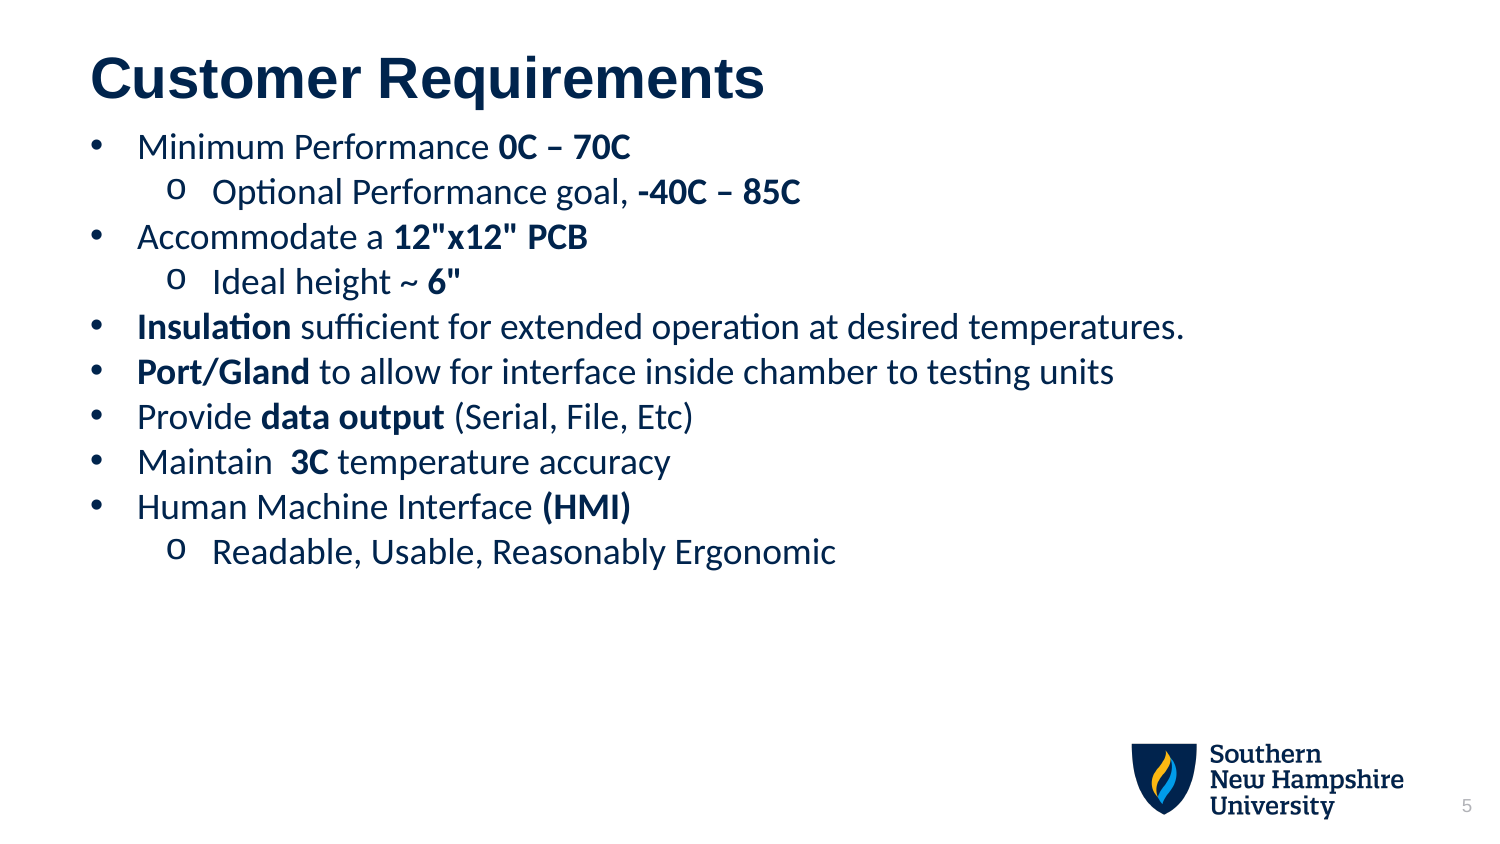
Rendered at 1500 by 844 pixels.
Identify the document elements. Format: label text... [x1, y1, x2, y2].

title Customer Requirements [75, 45, 1419, 114]
slide_number 5 [1428, 782, 1488, 827]
text_box Minimum Performance 0C – 70C Optional Performance goal, -40C – 85C Accommodate a 12"x12" PCB Ideal height ~ 6" Insulation sufficient for extended operation at desired temperatures. Port/Gland to allow for interface inside chamber to testing units Provide data output (Serial, File, Etc) Maintain 3C temperature accuracy Human Machine Interface (HMI) Readable, Usable, Reasonably Ergonomic [75, 114, 1438, 580]
picture [1110, 733, 1424, 831]
